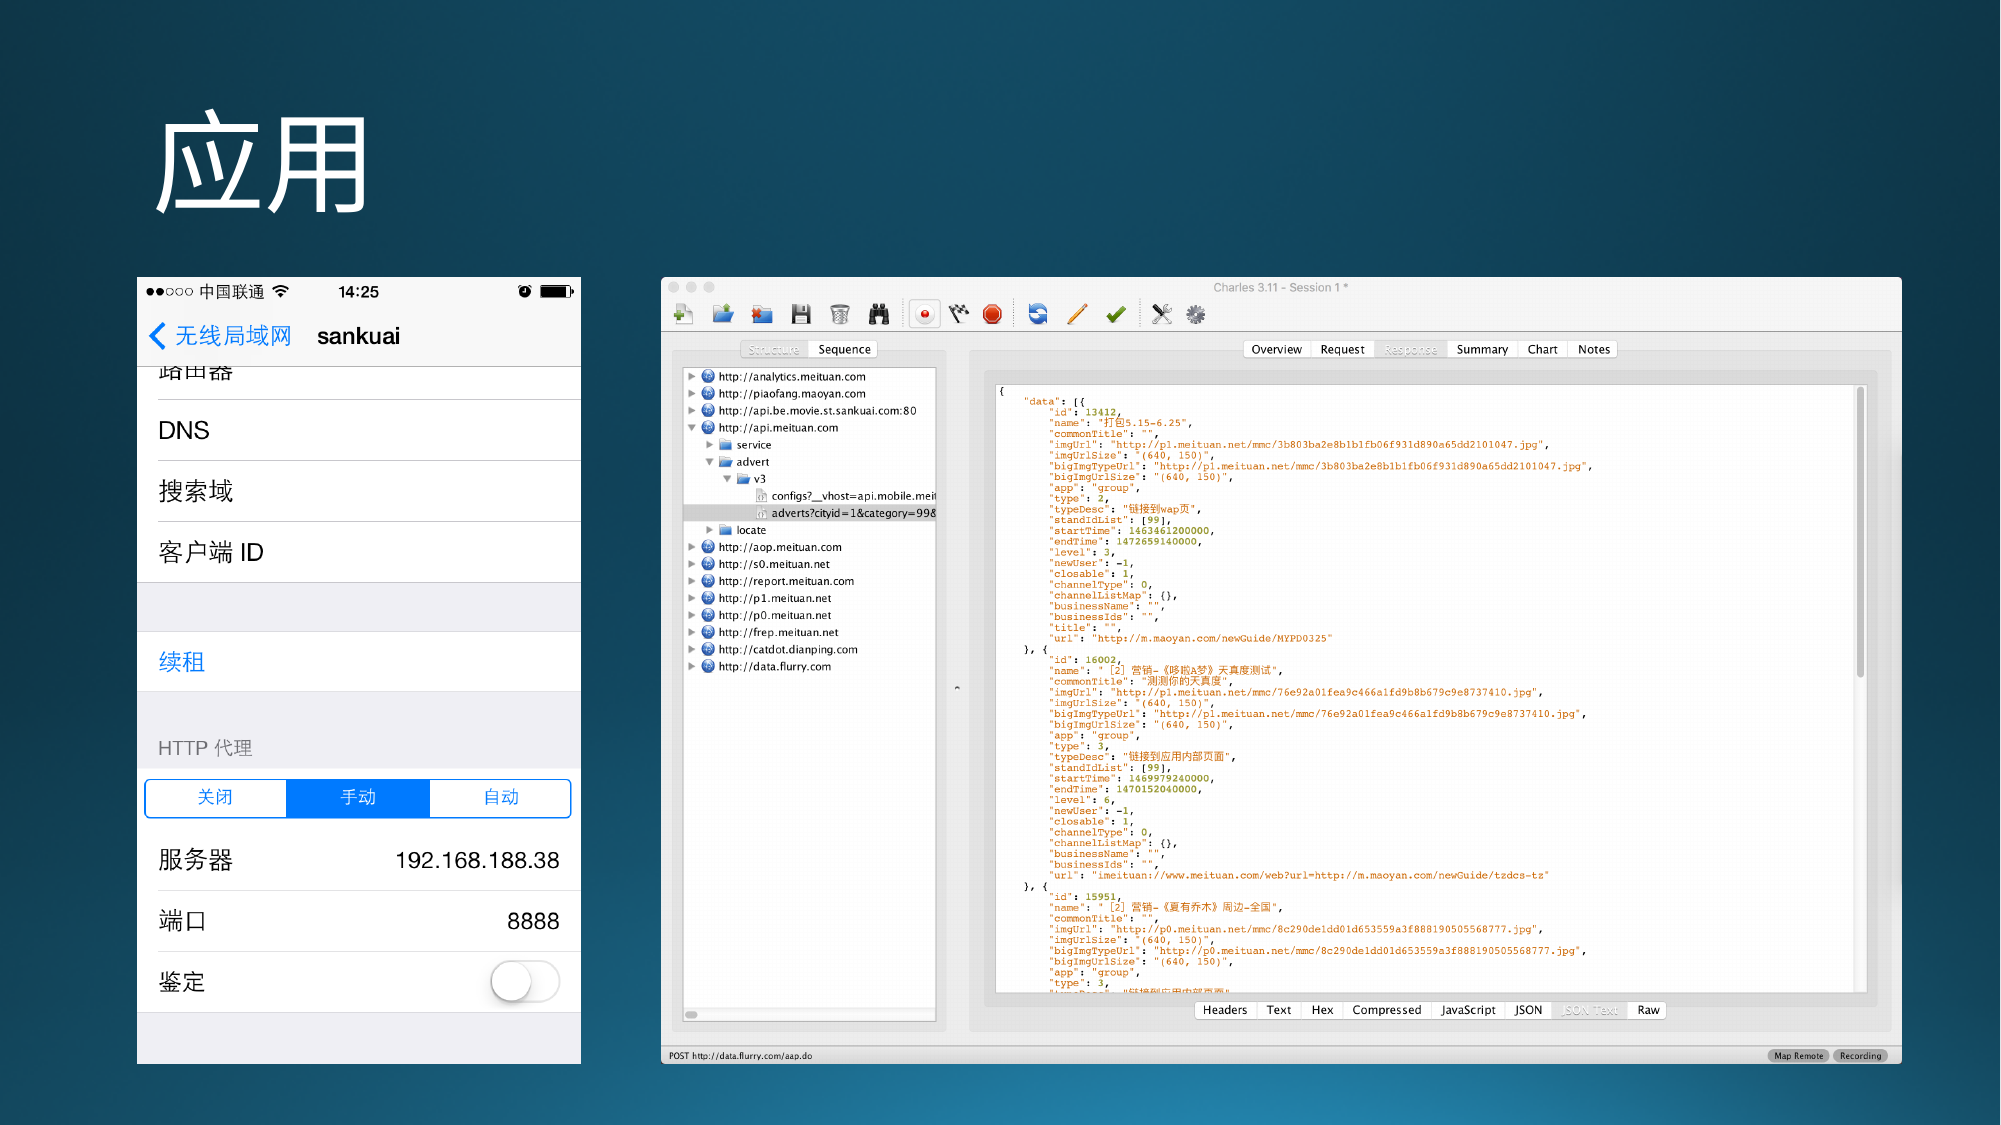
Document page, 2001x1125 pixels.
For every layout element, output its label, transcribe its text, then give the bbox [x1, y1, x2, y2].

title 应用 [137, 59, 1863, 278]
picture [0, 0, 2001, 1125]
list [137, 277, 581, 1064]
